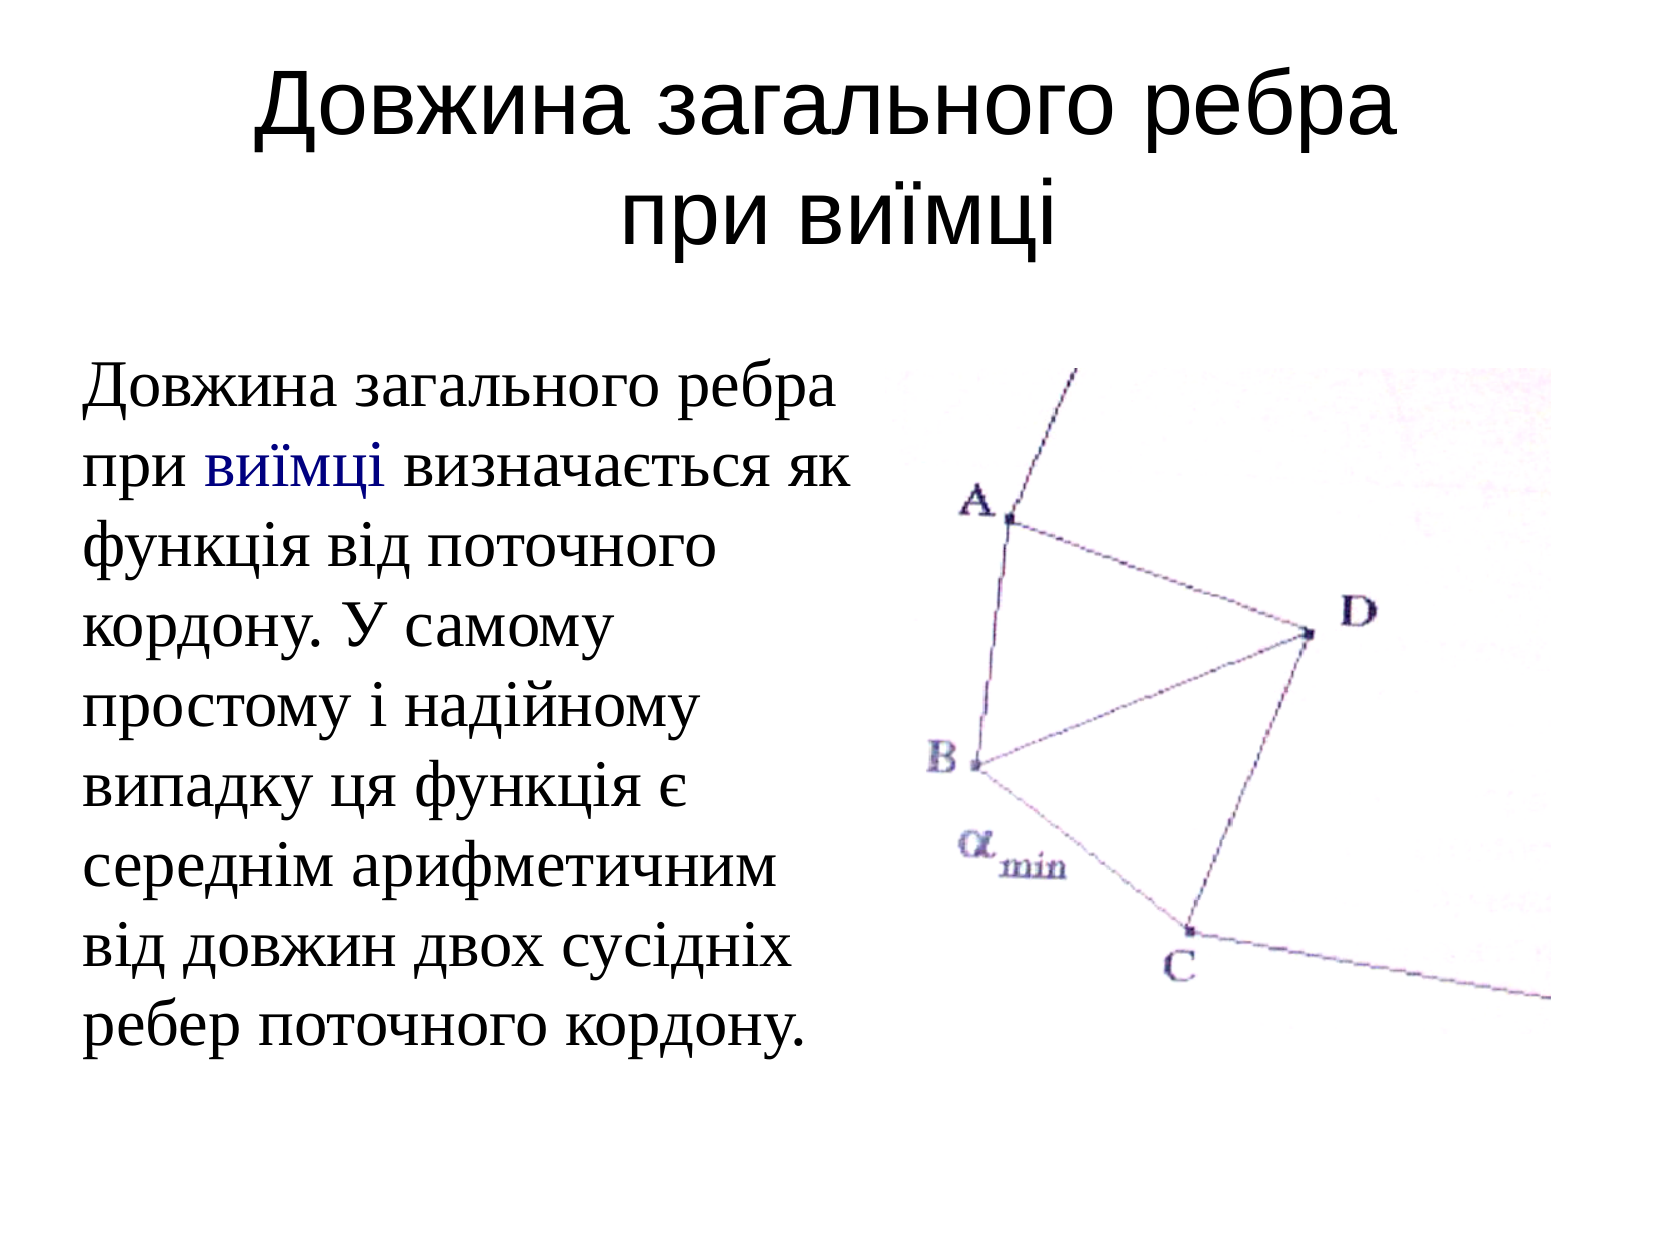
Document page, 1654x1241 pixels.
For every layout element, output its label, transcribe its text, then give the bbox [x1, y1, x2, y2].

picture [885, 368, 1551, 1034]
subtitle Довжина загального ребра при виїмці визначається як функція від поточного кордону. У самому простому і надійному випадку ця функція є середнім арифметичним від довжин двох сусідніх ребер поточного кордону. [82, 297, 857, 1102]
title Довжина загального ребра при виїмці [82, 50, 1571, 256]
